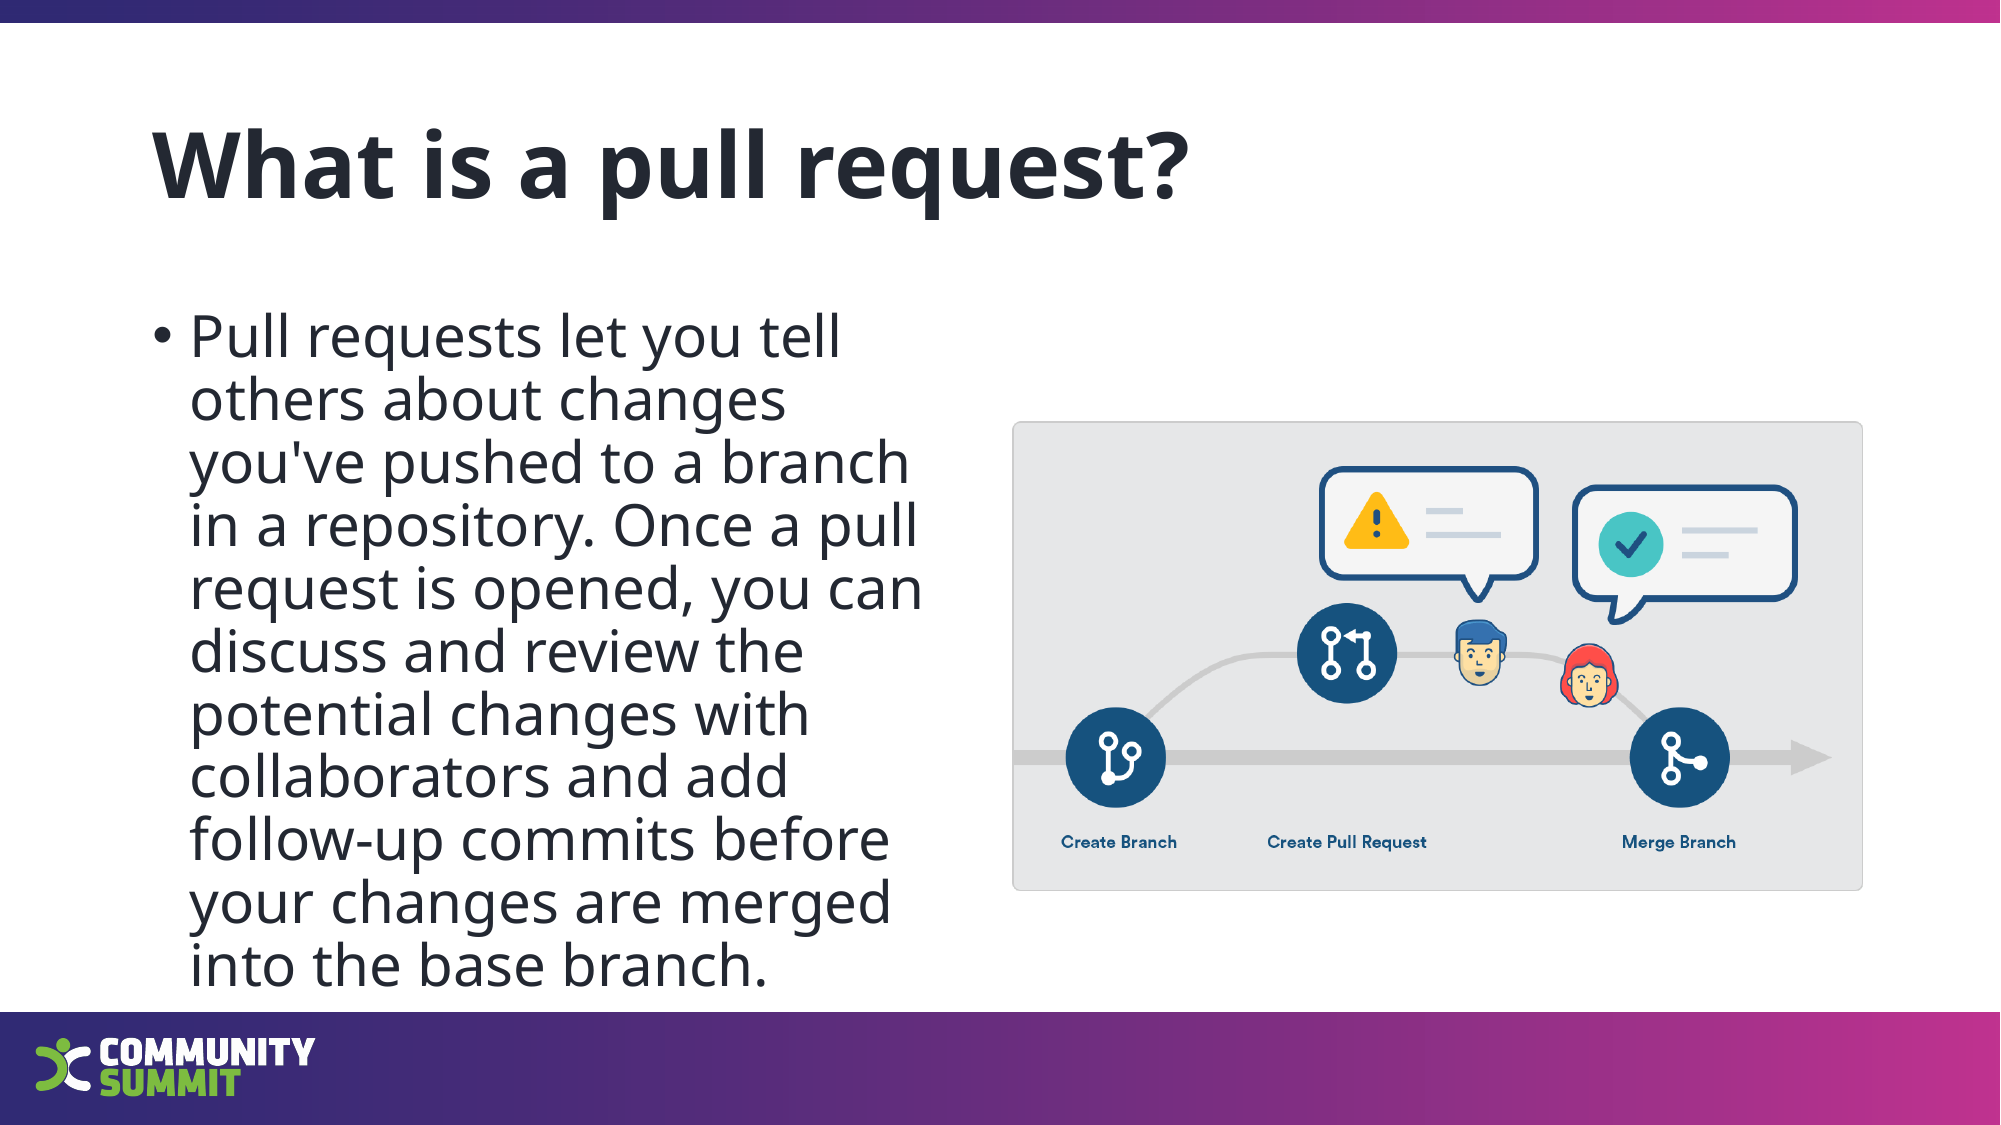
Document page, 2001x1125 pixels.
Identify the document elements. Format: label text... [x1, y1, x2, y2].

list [1012, 421, 1863, 891]
picture [0, 0, 2000, 23]
title What is a pull request? [137, 59, 1863, 278]
list Pull requests let you tell others about changes you've pushed to a branch in a repository. Once a pull request is opened, you can discuss and review the potential changes with collaborators and add follow-up commits before your changes are merged into the base branch. [137, 299, 988, 1014]
picture [0, 1012, 2000, 1125]
